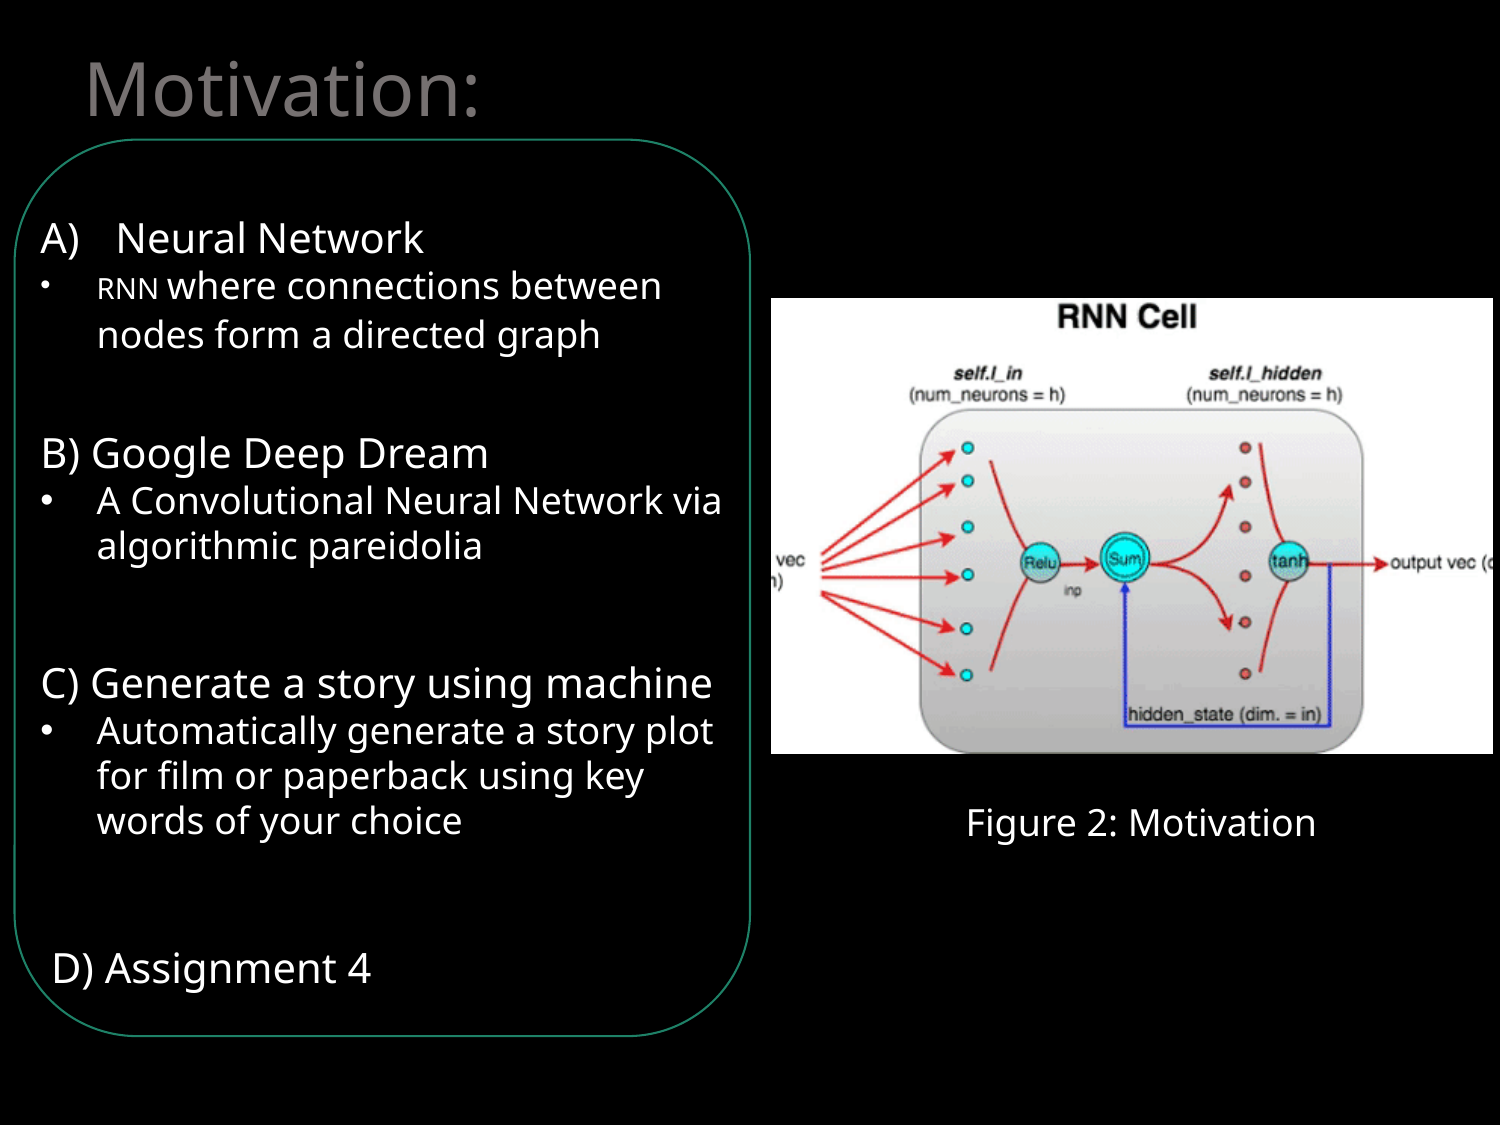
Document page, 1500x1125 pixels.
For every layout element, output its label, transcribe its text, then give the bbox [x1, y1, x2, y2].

text_box Neural Network RNN where connections between nodes form a directed graph B) Google Deep Dream A Convolutional Neural Network via algorithmic pareidolia C) Generate a story using machine Automatically generate a story plot for film or paperback using key words of your choice D) Assignment 4 [25, 204, 761, 1100]
text_box [13, 210, 25, 966]
text_box [28, 138, 737, 204]
picture [771, 298, 1493, 754]
text_box Motivation: [69, 33, 517, 139]
text_box Figure 2: Motivation [950, 791, 1342, 852]
